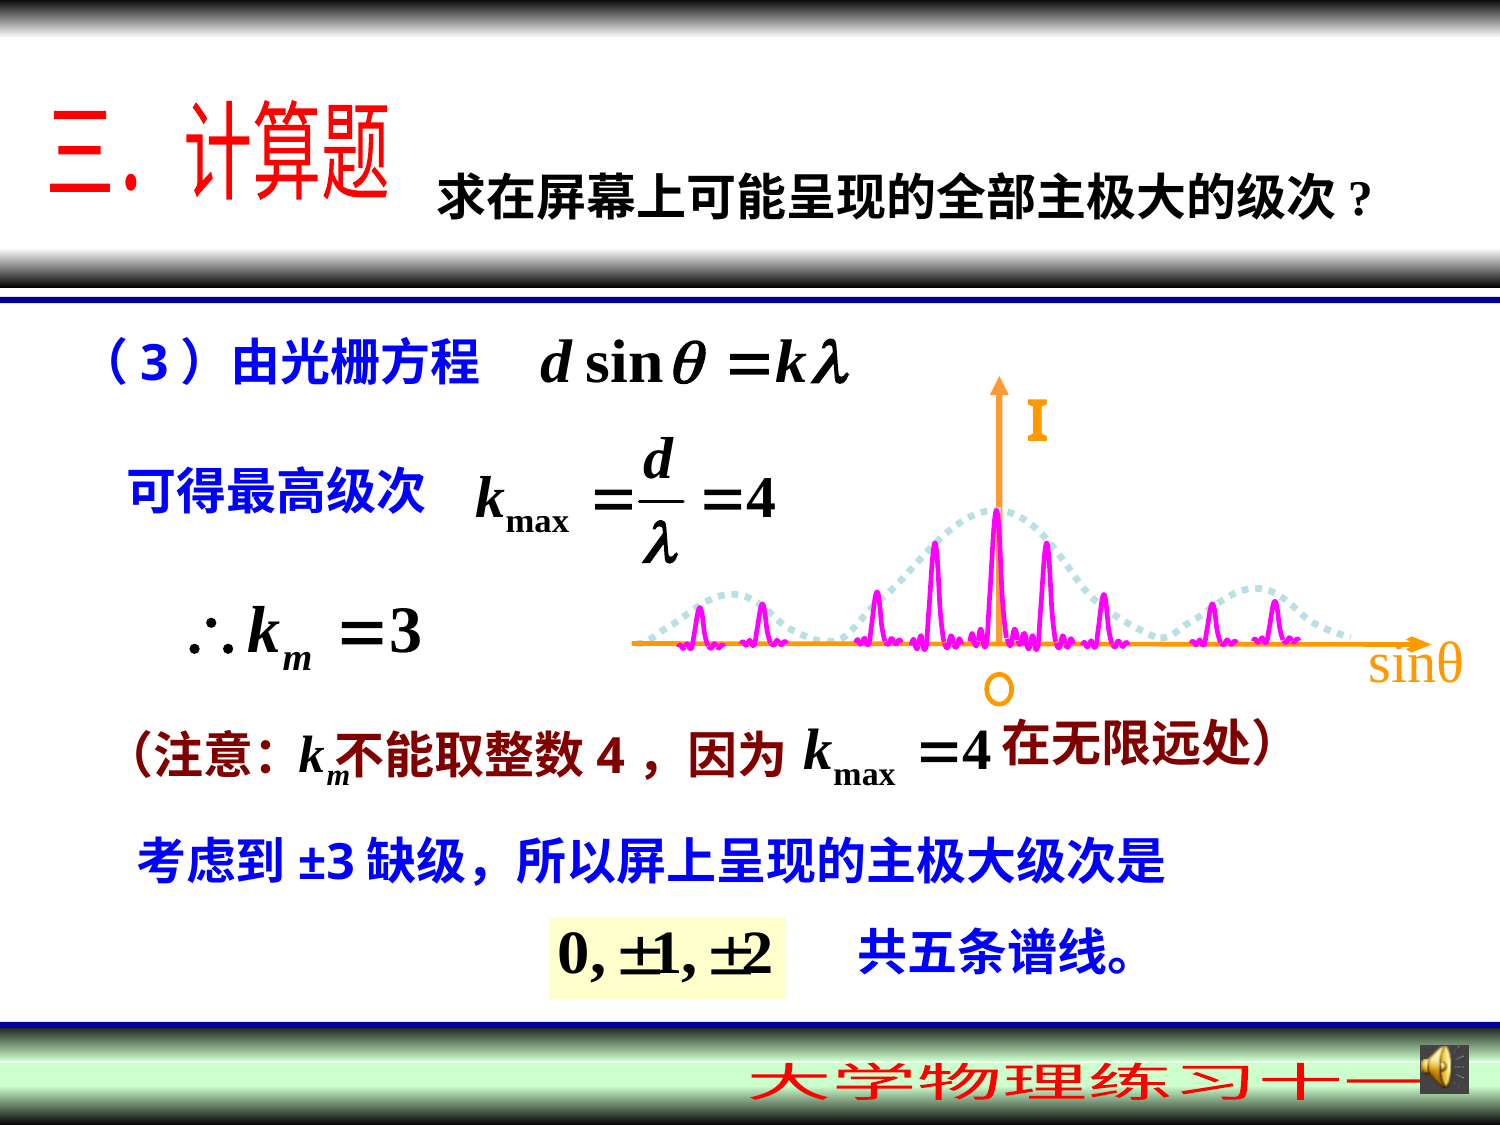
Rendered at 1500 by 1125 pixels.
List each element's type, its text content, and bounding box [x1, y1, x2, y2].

text_box 可得最高级次 [111, 452, 461, 527]
text_box 考虑到±3缺级，所以屏上呈现的主极大级次是 [121, 822, 1182, 898]
picture [1419, 1044, 1470, 1095]
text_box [631, 375, 1500, 705]
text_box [182, 585, 432, 687]
text_box （3）由光栅方程 [63, 322, 496, 398]
text_box 求在屏幕上可能呈现的全部主极大的级次? [421, 125, 1500, 234]
text_box 共五条谱线。 [842, 912, 1173, 988]
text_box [466, 418, 626, 577]
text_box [531, 326, 862, 399]
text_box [548, 916, 787, 1000]
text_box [88, 703, 1318, 799]
